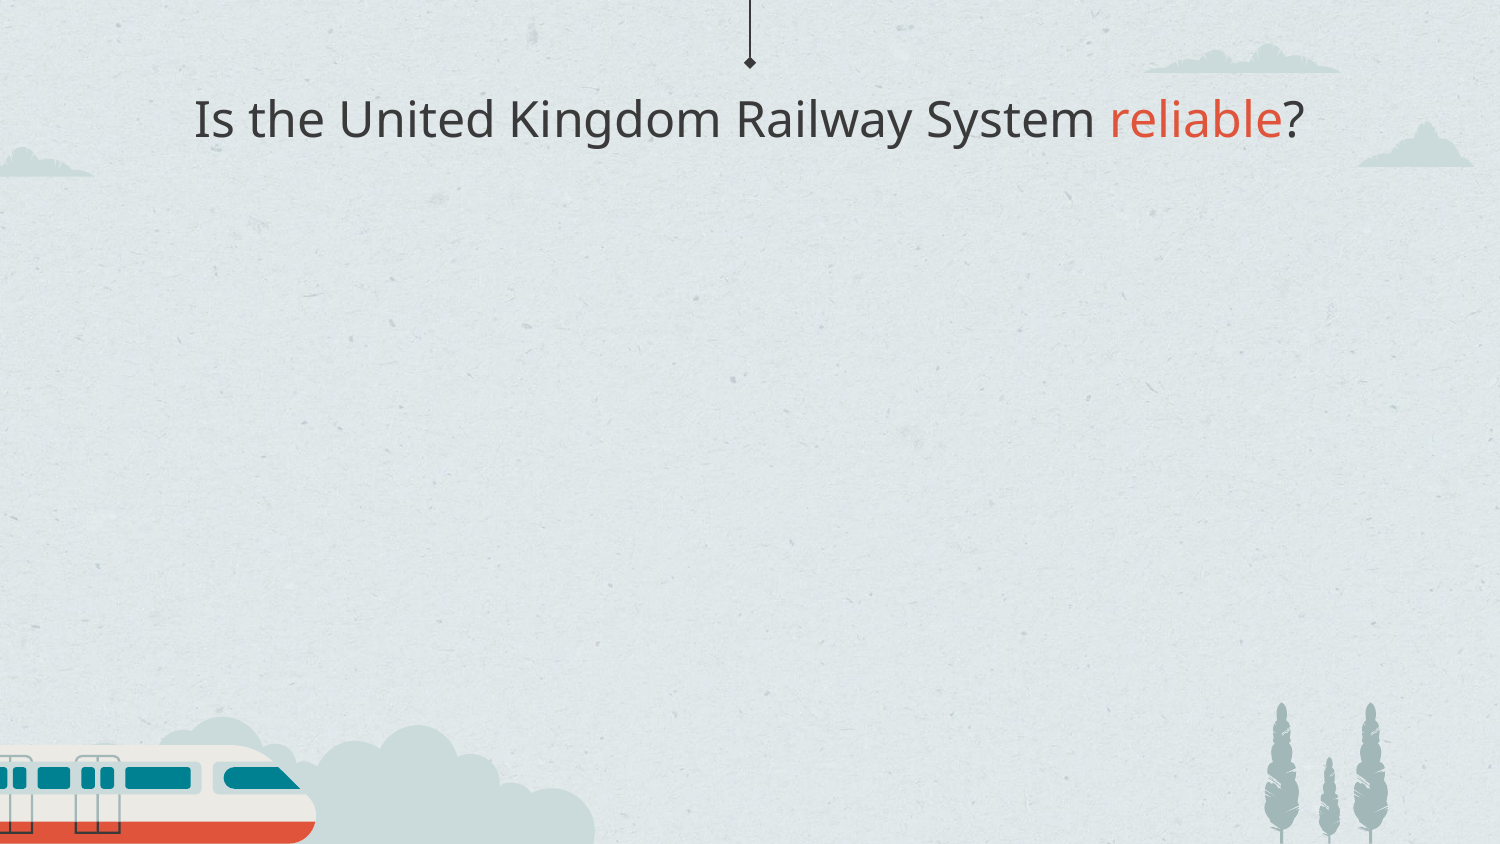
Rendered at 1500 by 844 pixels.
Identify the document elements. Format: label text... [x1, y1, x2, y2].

title Is the United Kingdom Railway System reliable? [118, 72, 1382, 167]
picture [0, 0, 1500, 844]
